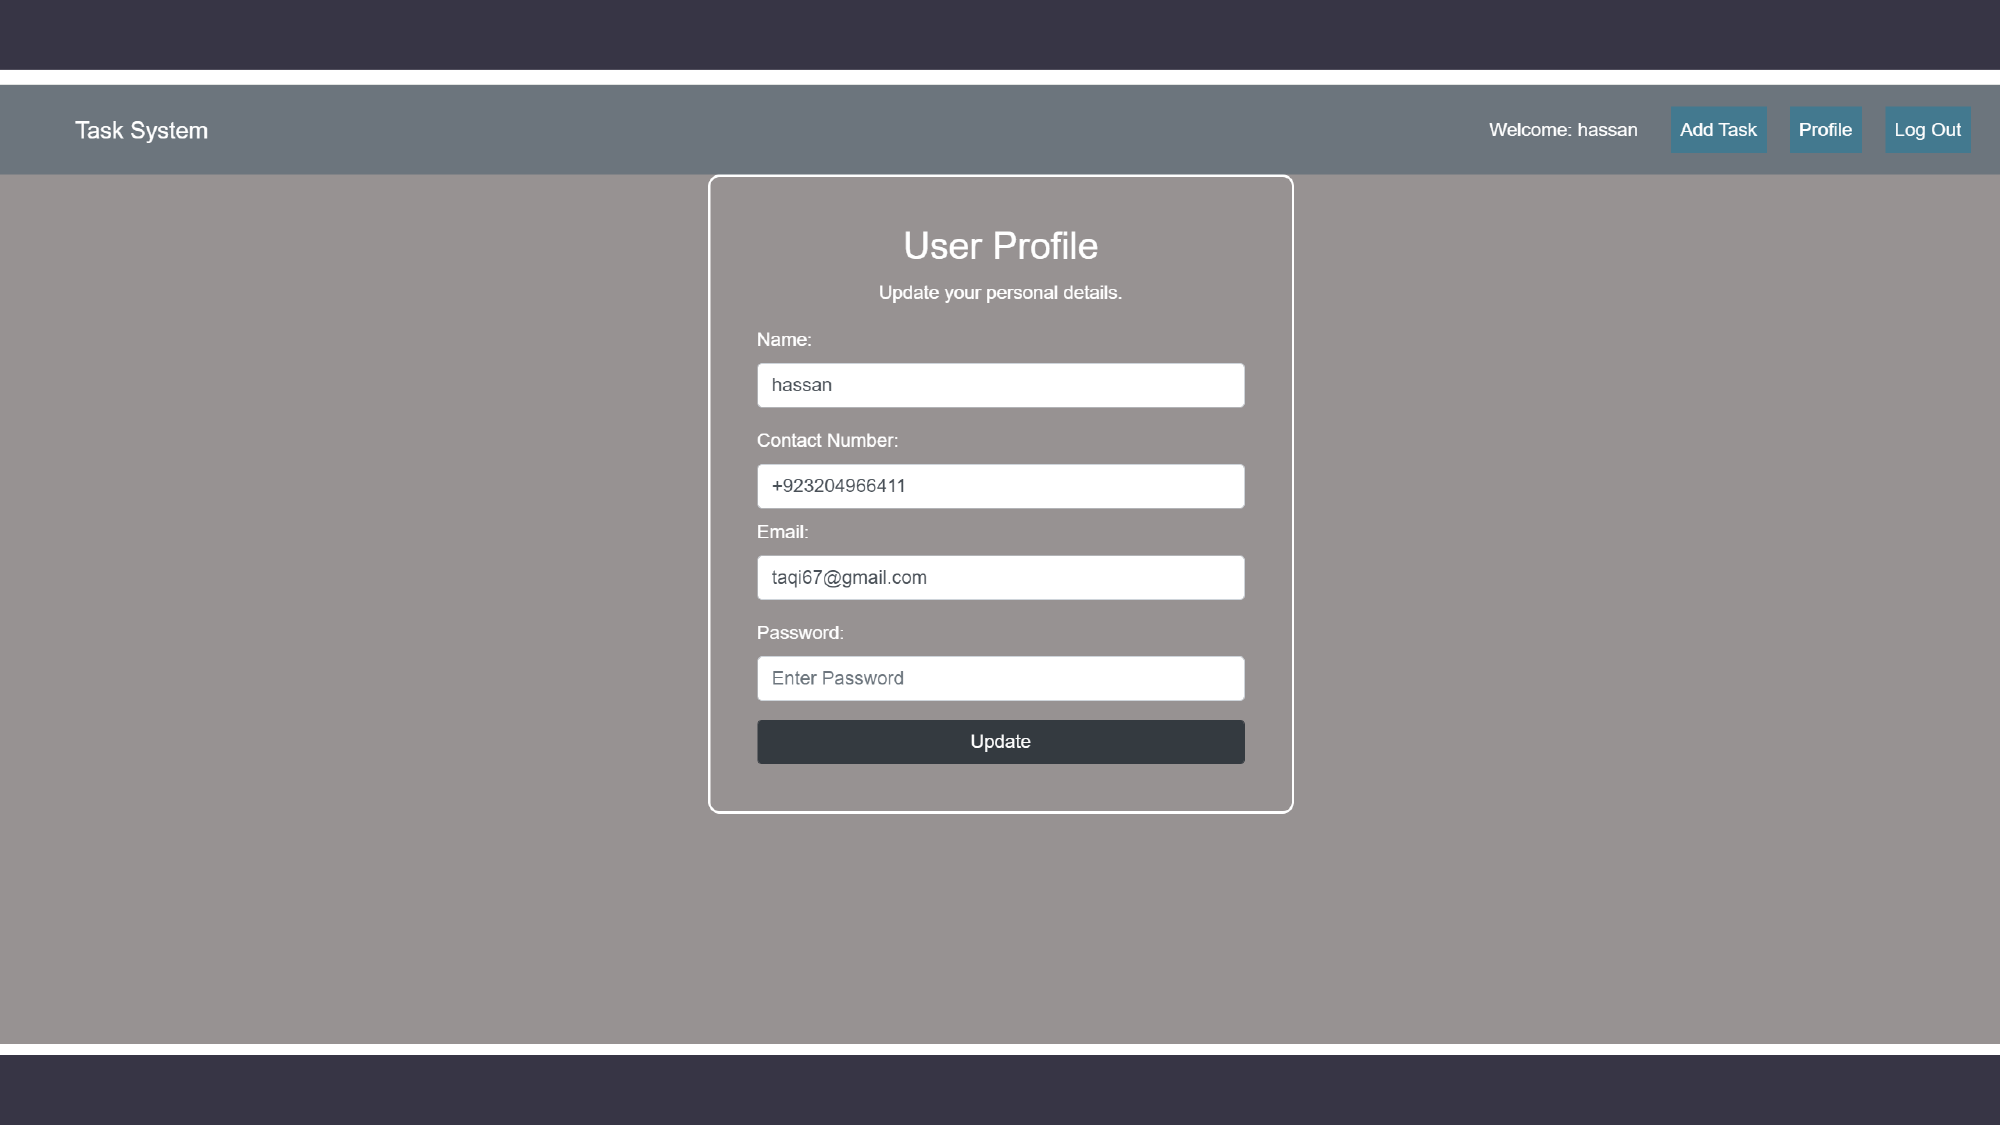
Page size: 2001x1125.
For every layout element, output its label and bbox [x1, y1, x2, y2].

picture [0, 81, 2000, 1044]
text_box [0, 69, 2000, 76]
